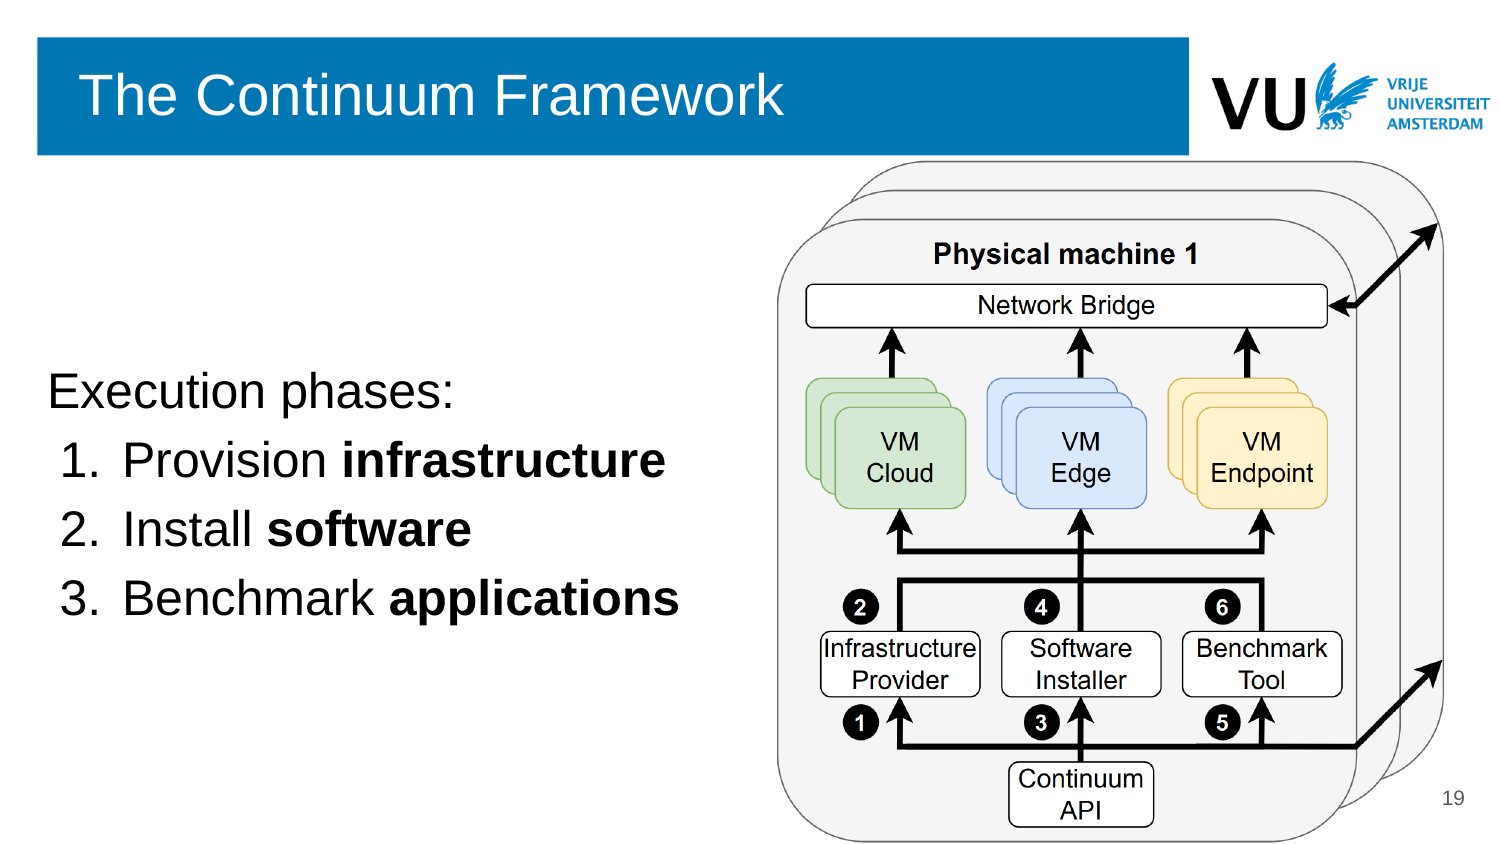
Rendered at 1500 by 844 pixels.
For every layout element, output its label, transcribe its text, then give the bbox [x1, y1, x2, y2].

slide_number ‹#› [1455, 764, 1480, 830]
text_box Execution phases: Provision infrastructure Install software Benchmark applications [32, 334, 771, 669]
picture [776, 159, 1450, 844]
picture [1209, 59, 1494, 134]
text_box The Continuum Framework [37, 37, 1189, 156]
